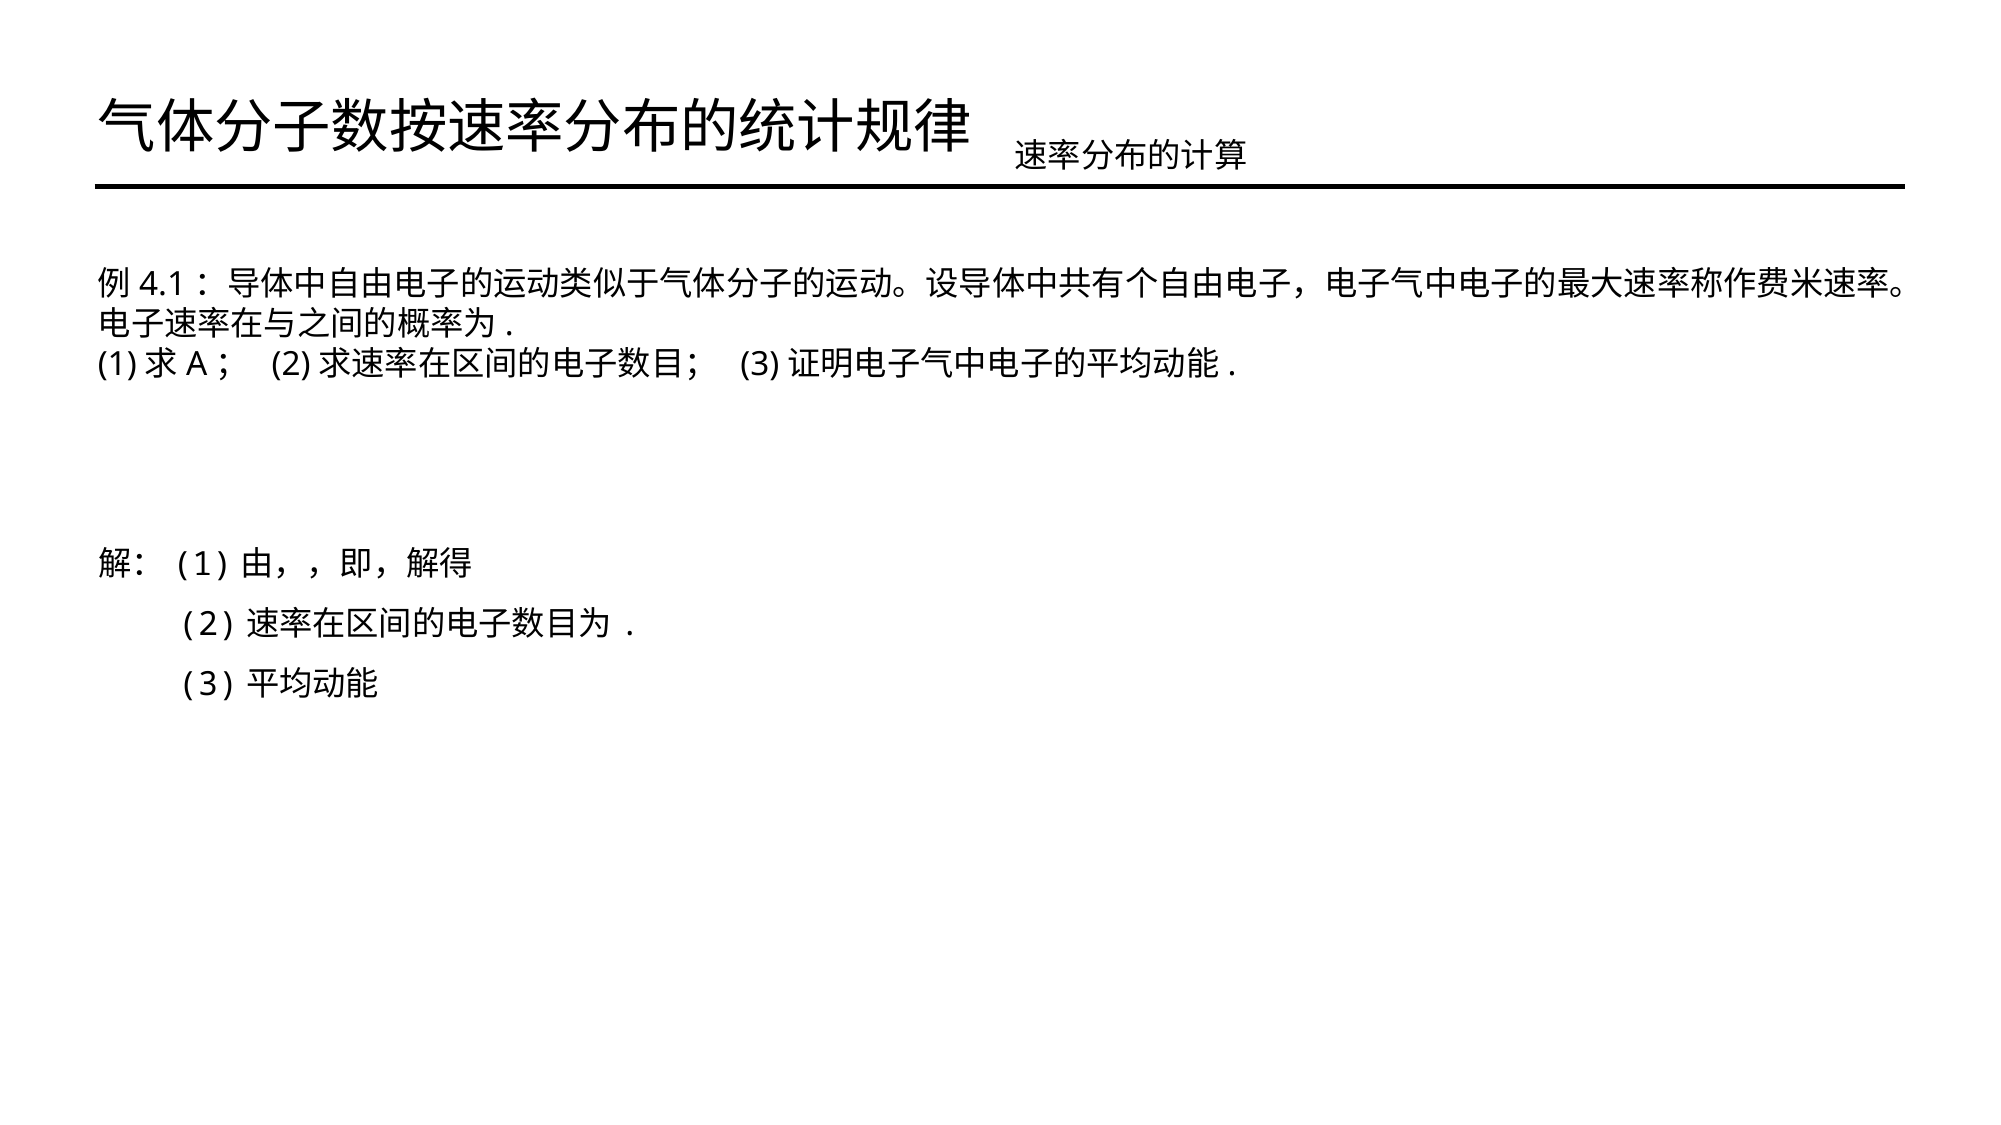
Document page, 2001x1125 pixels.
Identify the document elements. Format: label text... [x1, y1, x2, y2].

text_box 速率分布的计算 [999, 127, 1275, 182]
text_box 气体分子数按速率分布的统计规律 [83, 81, 1000, 167]
